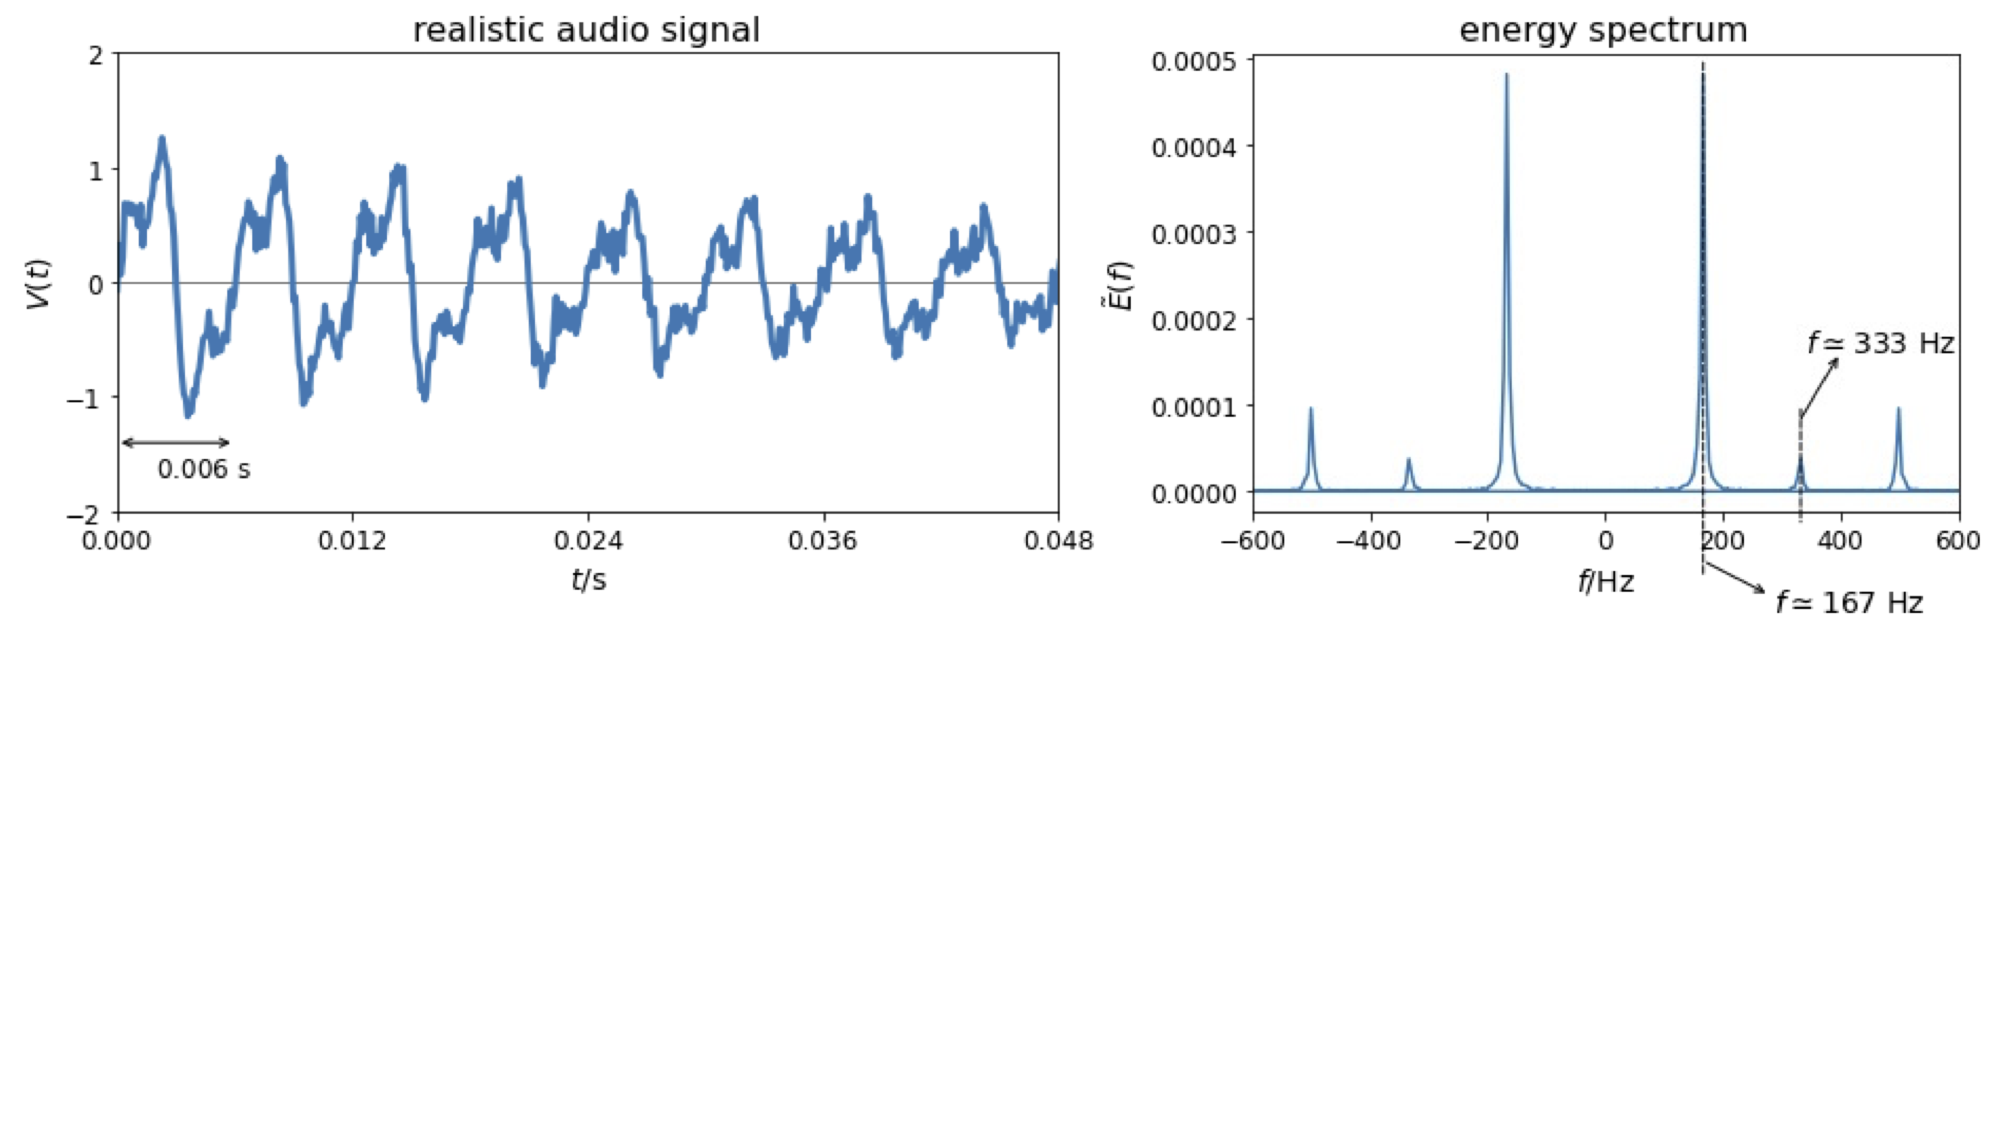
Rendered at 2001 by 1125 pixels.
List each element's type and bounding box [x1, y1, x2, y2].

picture [0, 0, 1998, 637]
